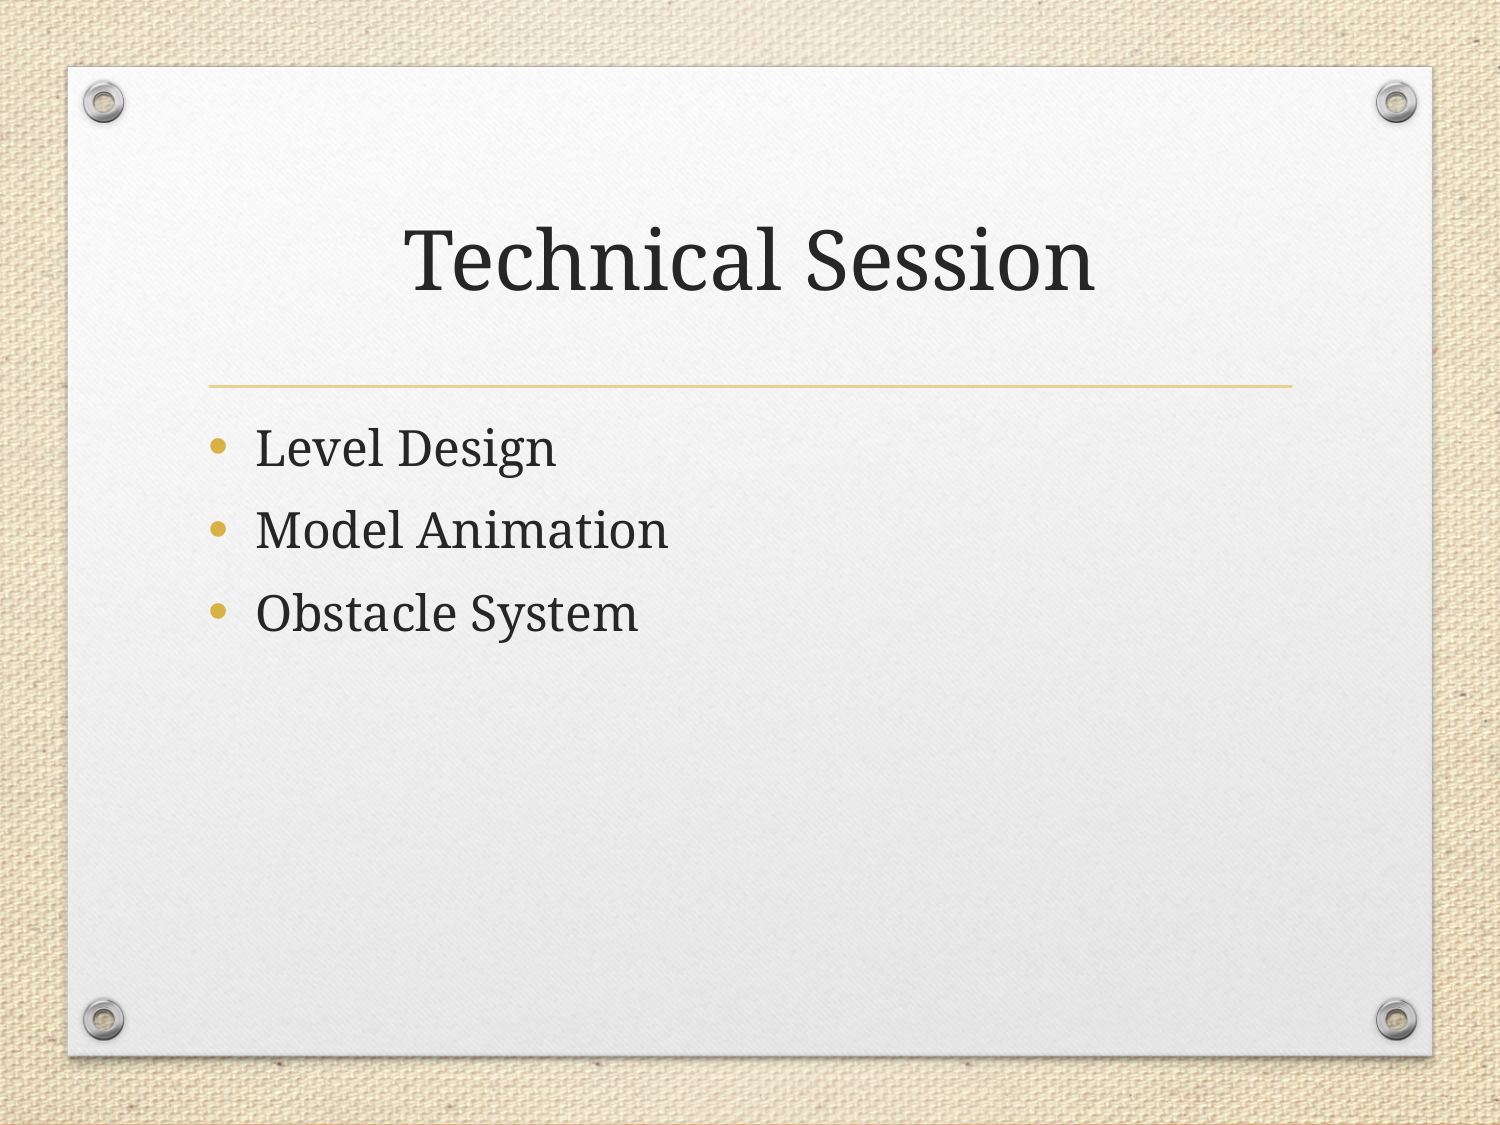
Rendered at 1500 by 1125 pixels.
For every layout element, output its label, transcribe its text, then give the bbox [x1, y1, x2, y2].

list Level Design Model Animation Obstacle System [193, 408, 1309, 974]
title Technical Session [193, 150, 1309, 365]
picture [0, 0, 1500, 1125]
